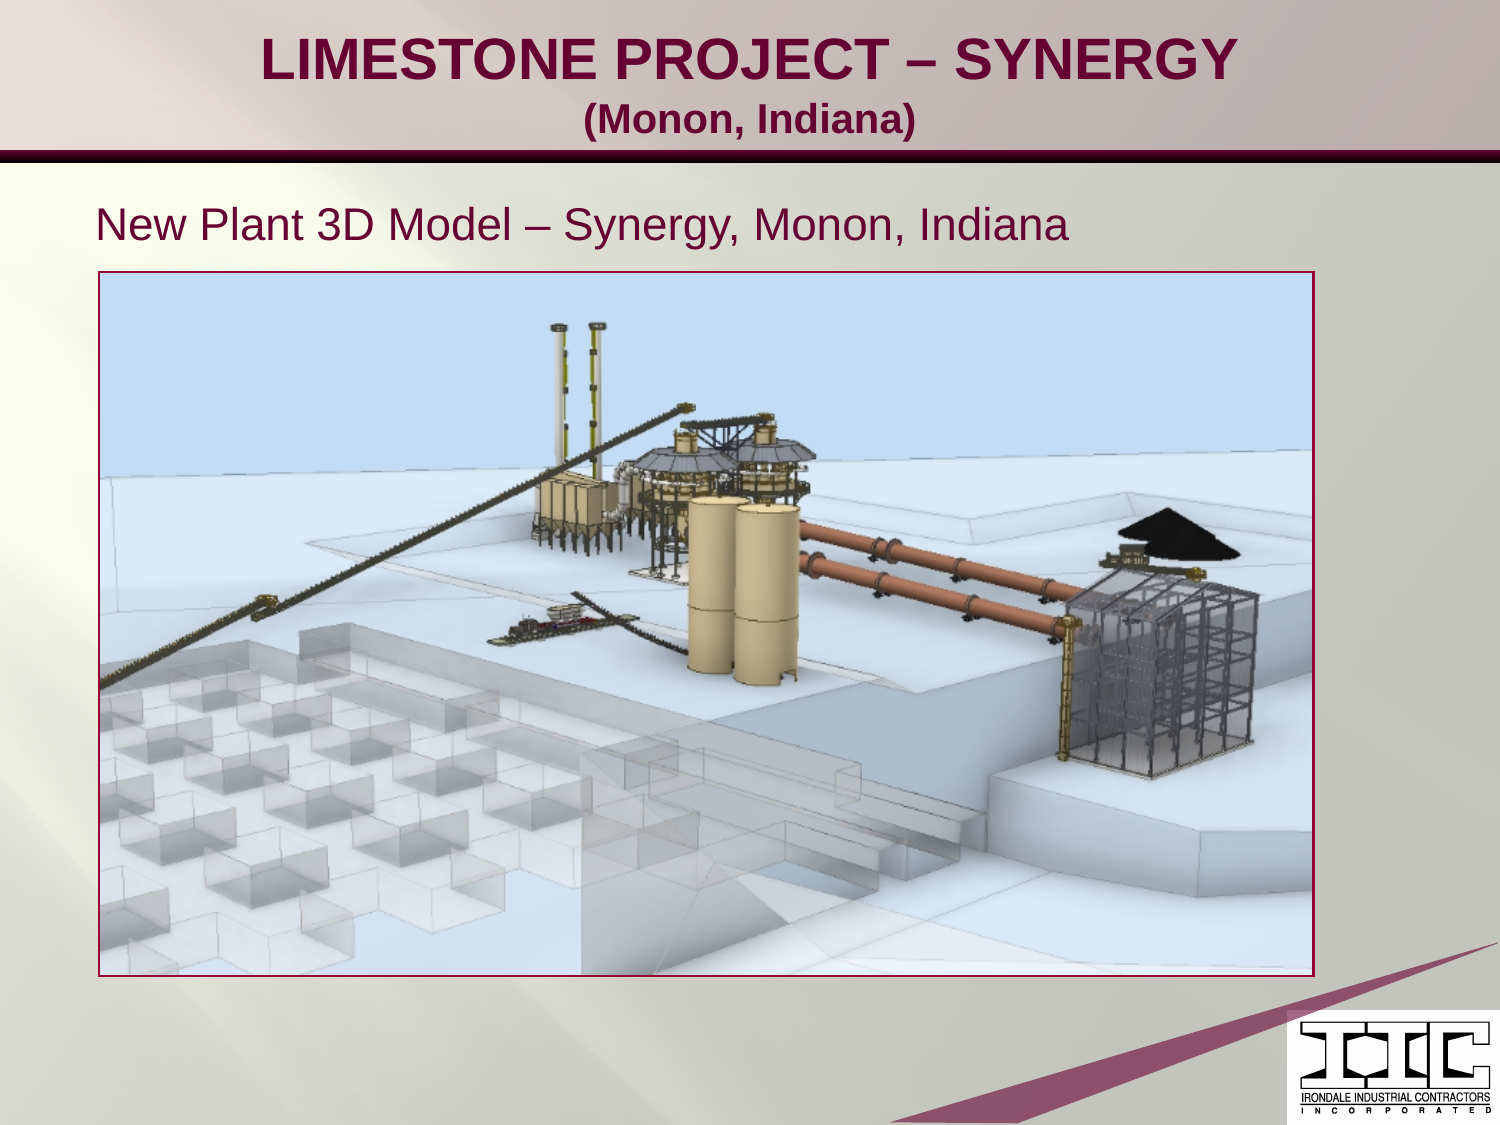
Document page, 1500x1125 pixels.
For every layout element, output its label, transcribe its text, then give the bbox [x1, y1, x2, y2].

picture [99, 272, 1313, 976]
text_box New Plant 3D Model – Synergy, Monon, Indiana [80, 187, 1085, 258]
text_box LIMESTONE PROJECT – SYNERGY (Monon, Indiana) [62, 14, 1438, 149]
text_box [1287, 1010, 1500, 1125]
text_box [889, 942, 1499, 1124]
